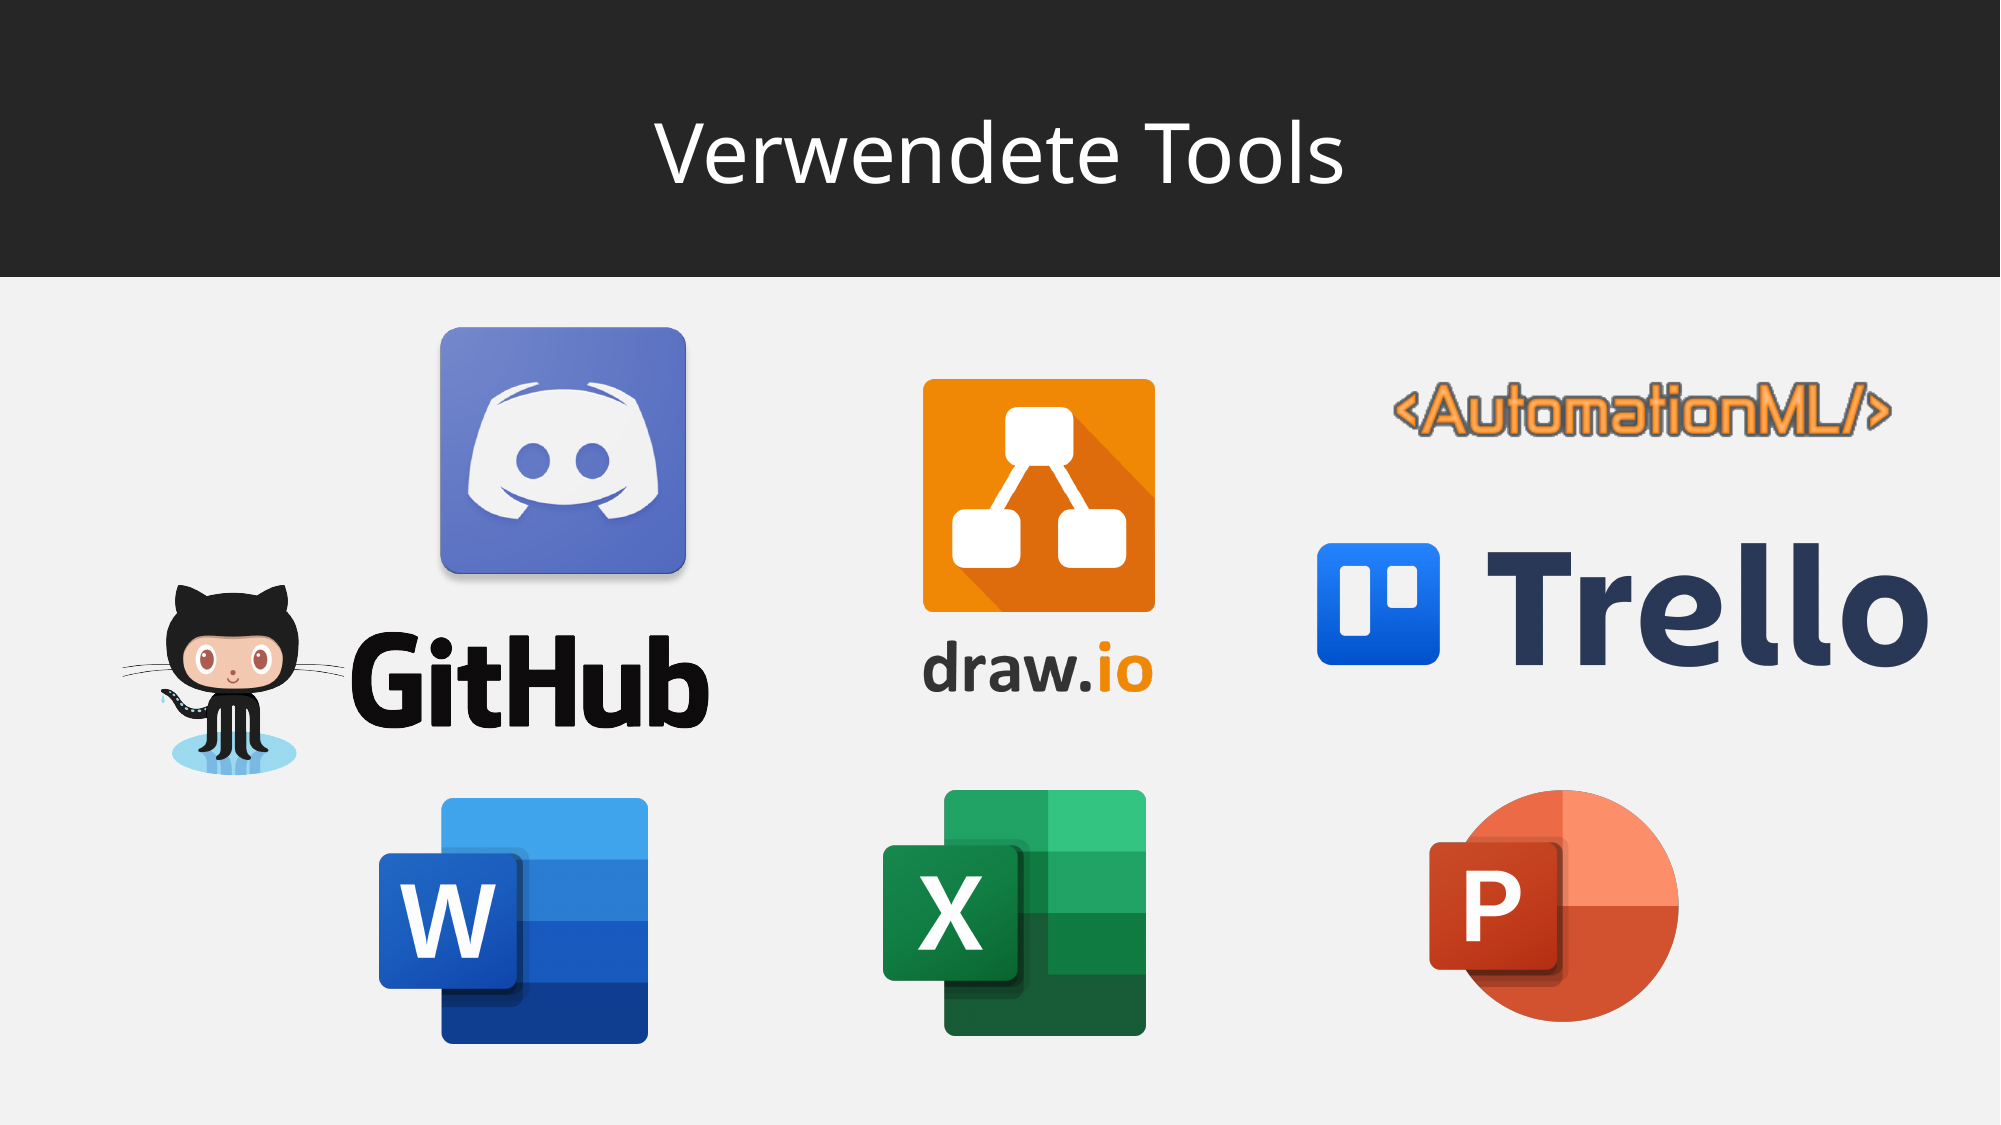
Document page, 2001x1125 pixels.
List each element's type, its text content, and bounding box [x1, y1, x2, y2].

text_box [0, 0, 2000, 276]
picture [1316, 543, 1928, 668]
picture [883, 379, 1195, 692]
picture [379, 798, 648, 1044]
picture [117, 295, 718, 779]
title Verwendete Tools [189, 104, 1812, 253]
picture [1380, 733, 1727, 1079]
text_box [0, 276, 2000, 1125]
picture [883, 790, 1146, 1036]
picture [1361, 305, 1924, 513]
